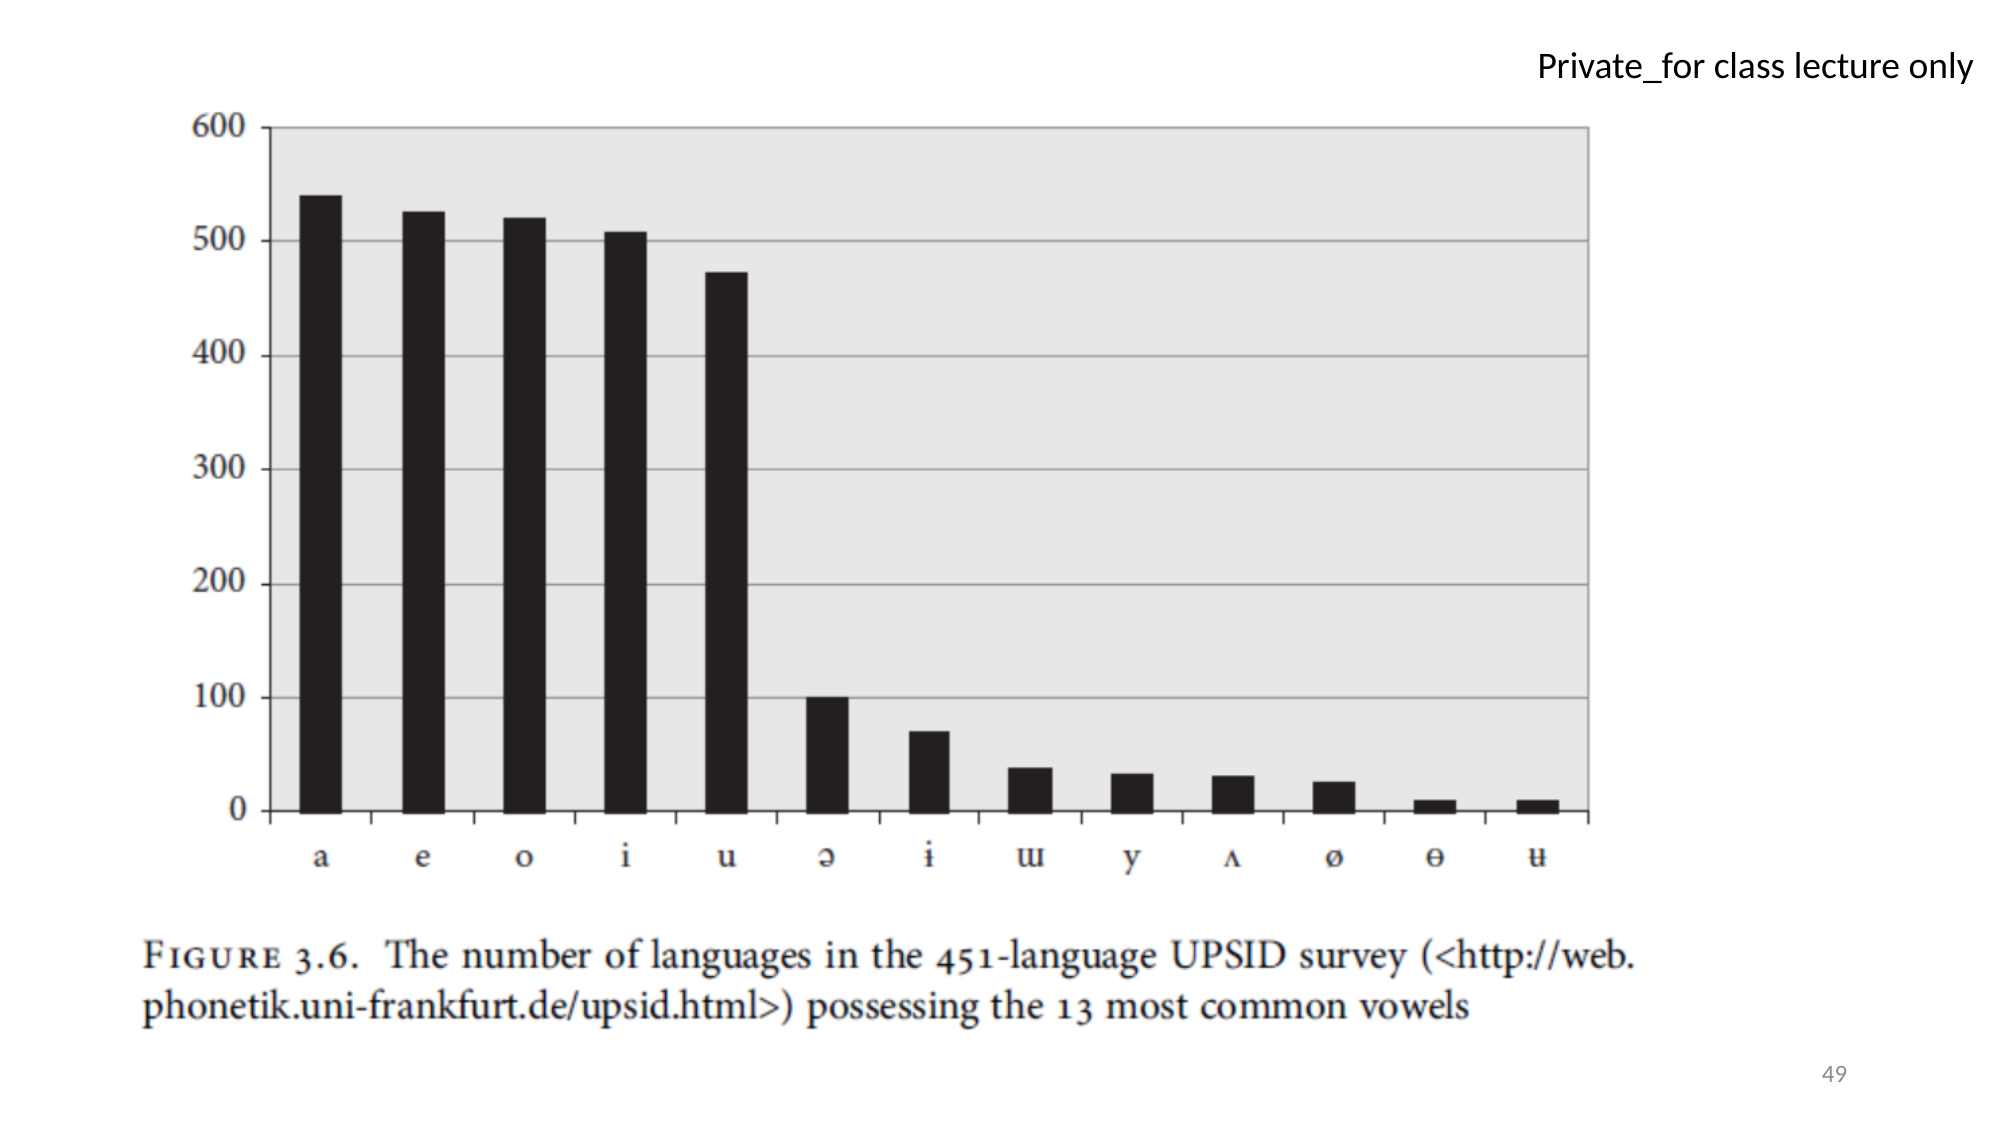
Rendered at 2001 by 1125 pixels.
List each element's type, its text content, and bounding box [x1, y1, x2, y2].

picture [108, 95, 1638, 1030]
slide_number 49 [1412, 1042, 1863, 1103]
subtitle Here [153, 92, 1988, 1043]
